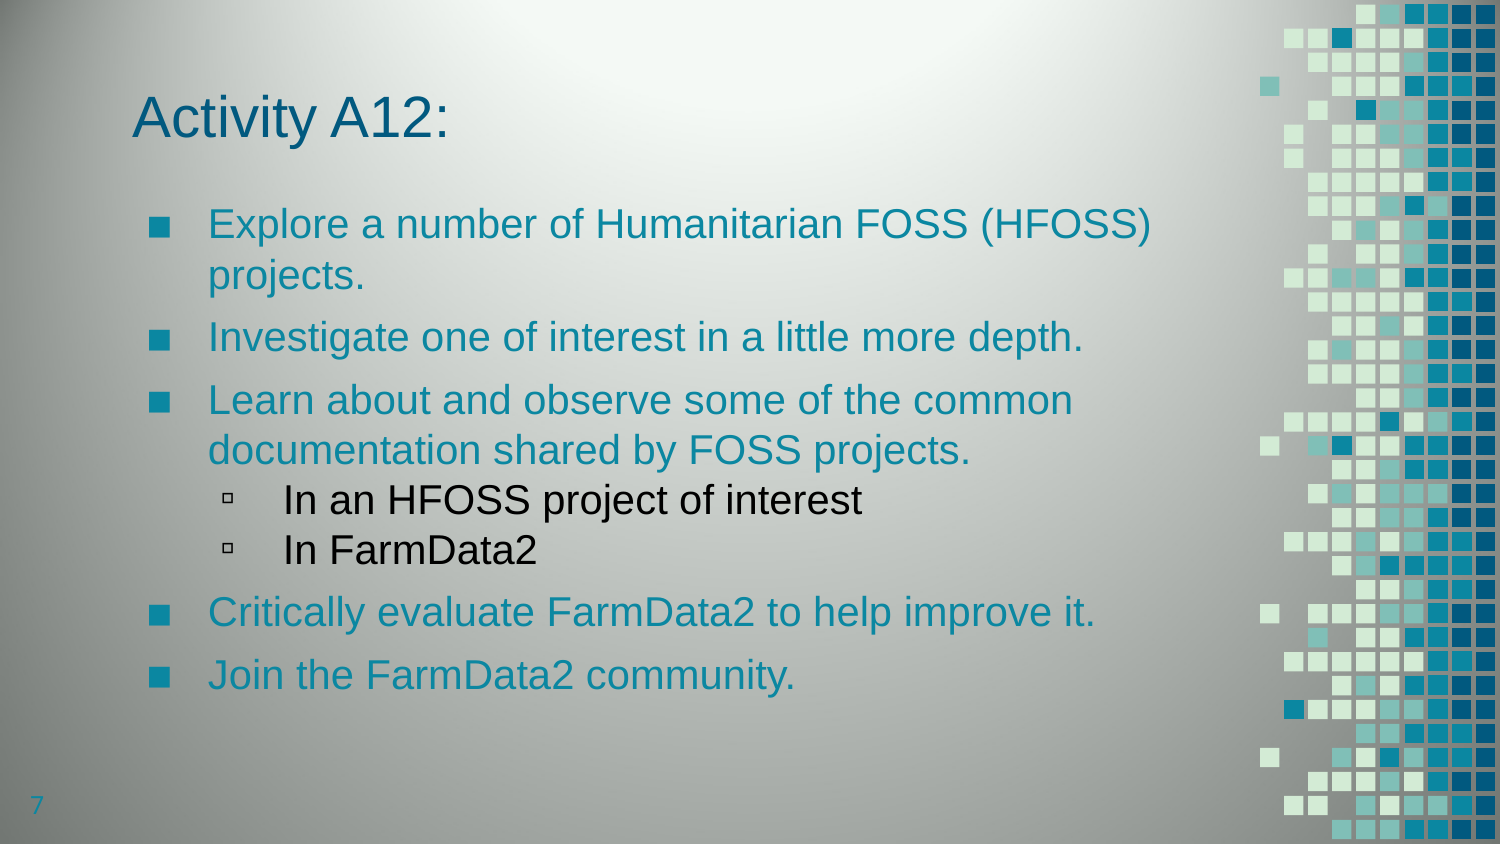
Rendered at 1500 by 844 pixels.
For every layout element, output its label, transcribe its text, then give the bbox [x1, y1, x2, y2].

title Activity A12: [117, 23, 1227, 164]
slide_number 7 [15, 774, 105, 839]
picture [0, 0, 1500, 844]
list Explore a number of Humanitarian FOSS (HFOSS) projects. Investigate one of interest in a little more depth. Learn about and observe some of the common documentation shared by FOSS projects. In an HFOSS project of interest In FarmData2 Critically evaluate FarmData2 to help improve it. Join the FarmData2 community. [117, 182, 1227, 672]
